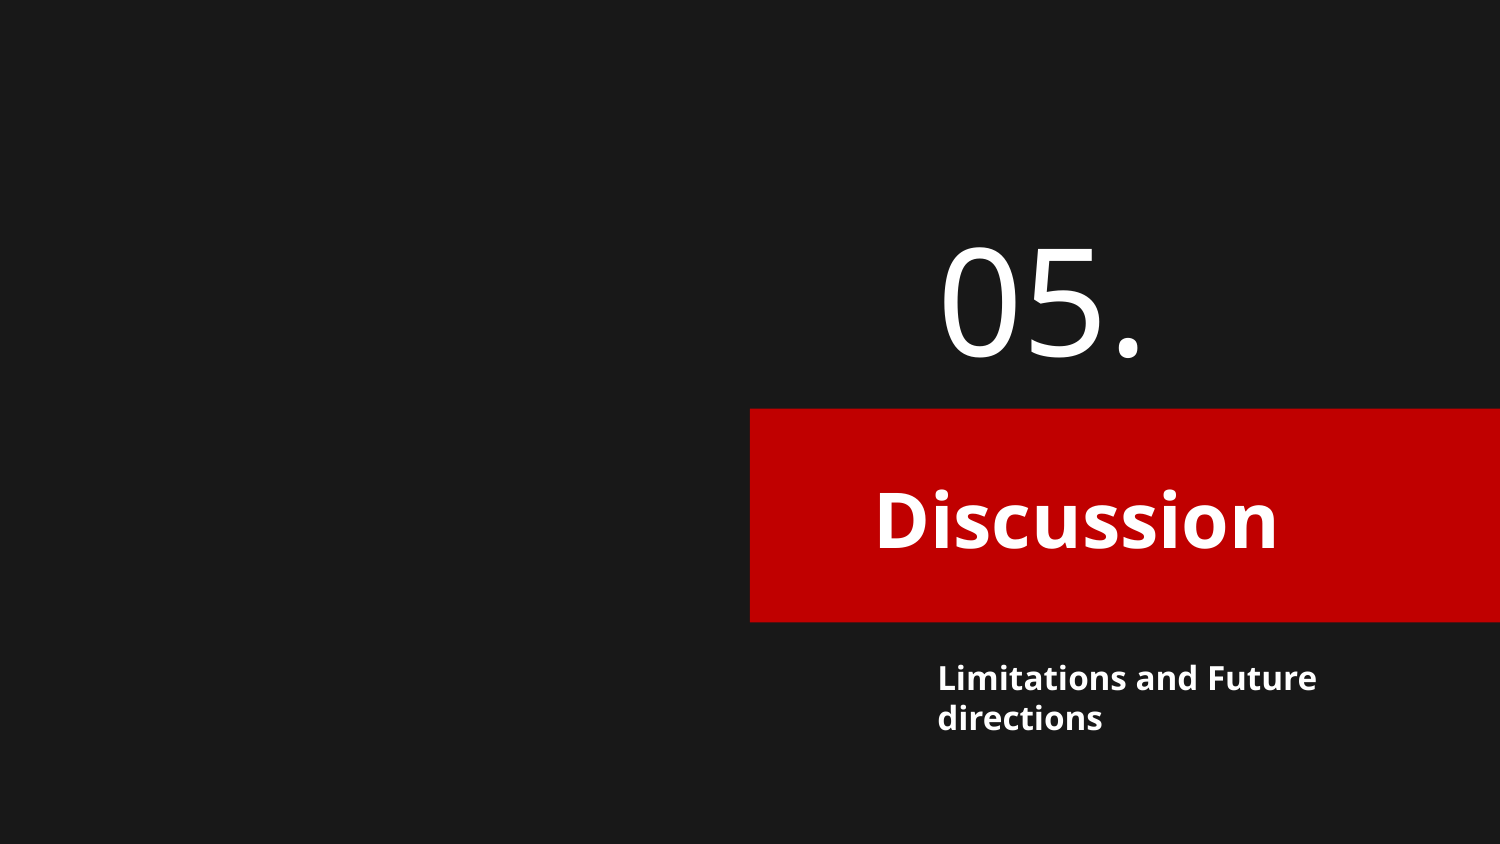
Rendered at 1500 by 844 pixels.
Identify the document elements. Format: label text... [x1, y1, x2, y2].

title 05. [922, 198, 1206, 394]
text_box [749, 408, 1500, 623]
subtitle Limitations and Future directions [922, 647, 1359, 748]
title Discussion [858, 425, 1442, 609]
